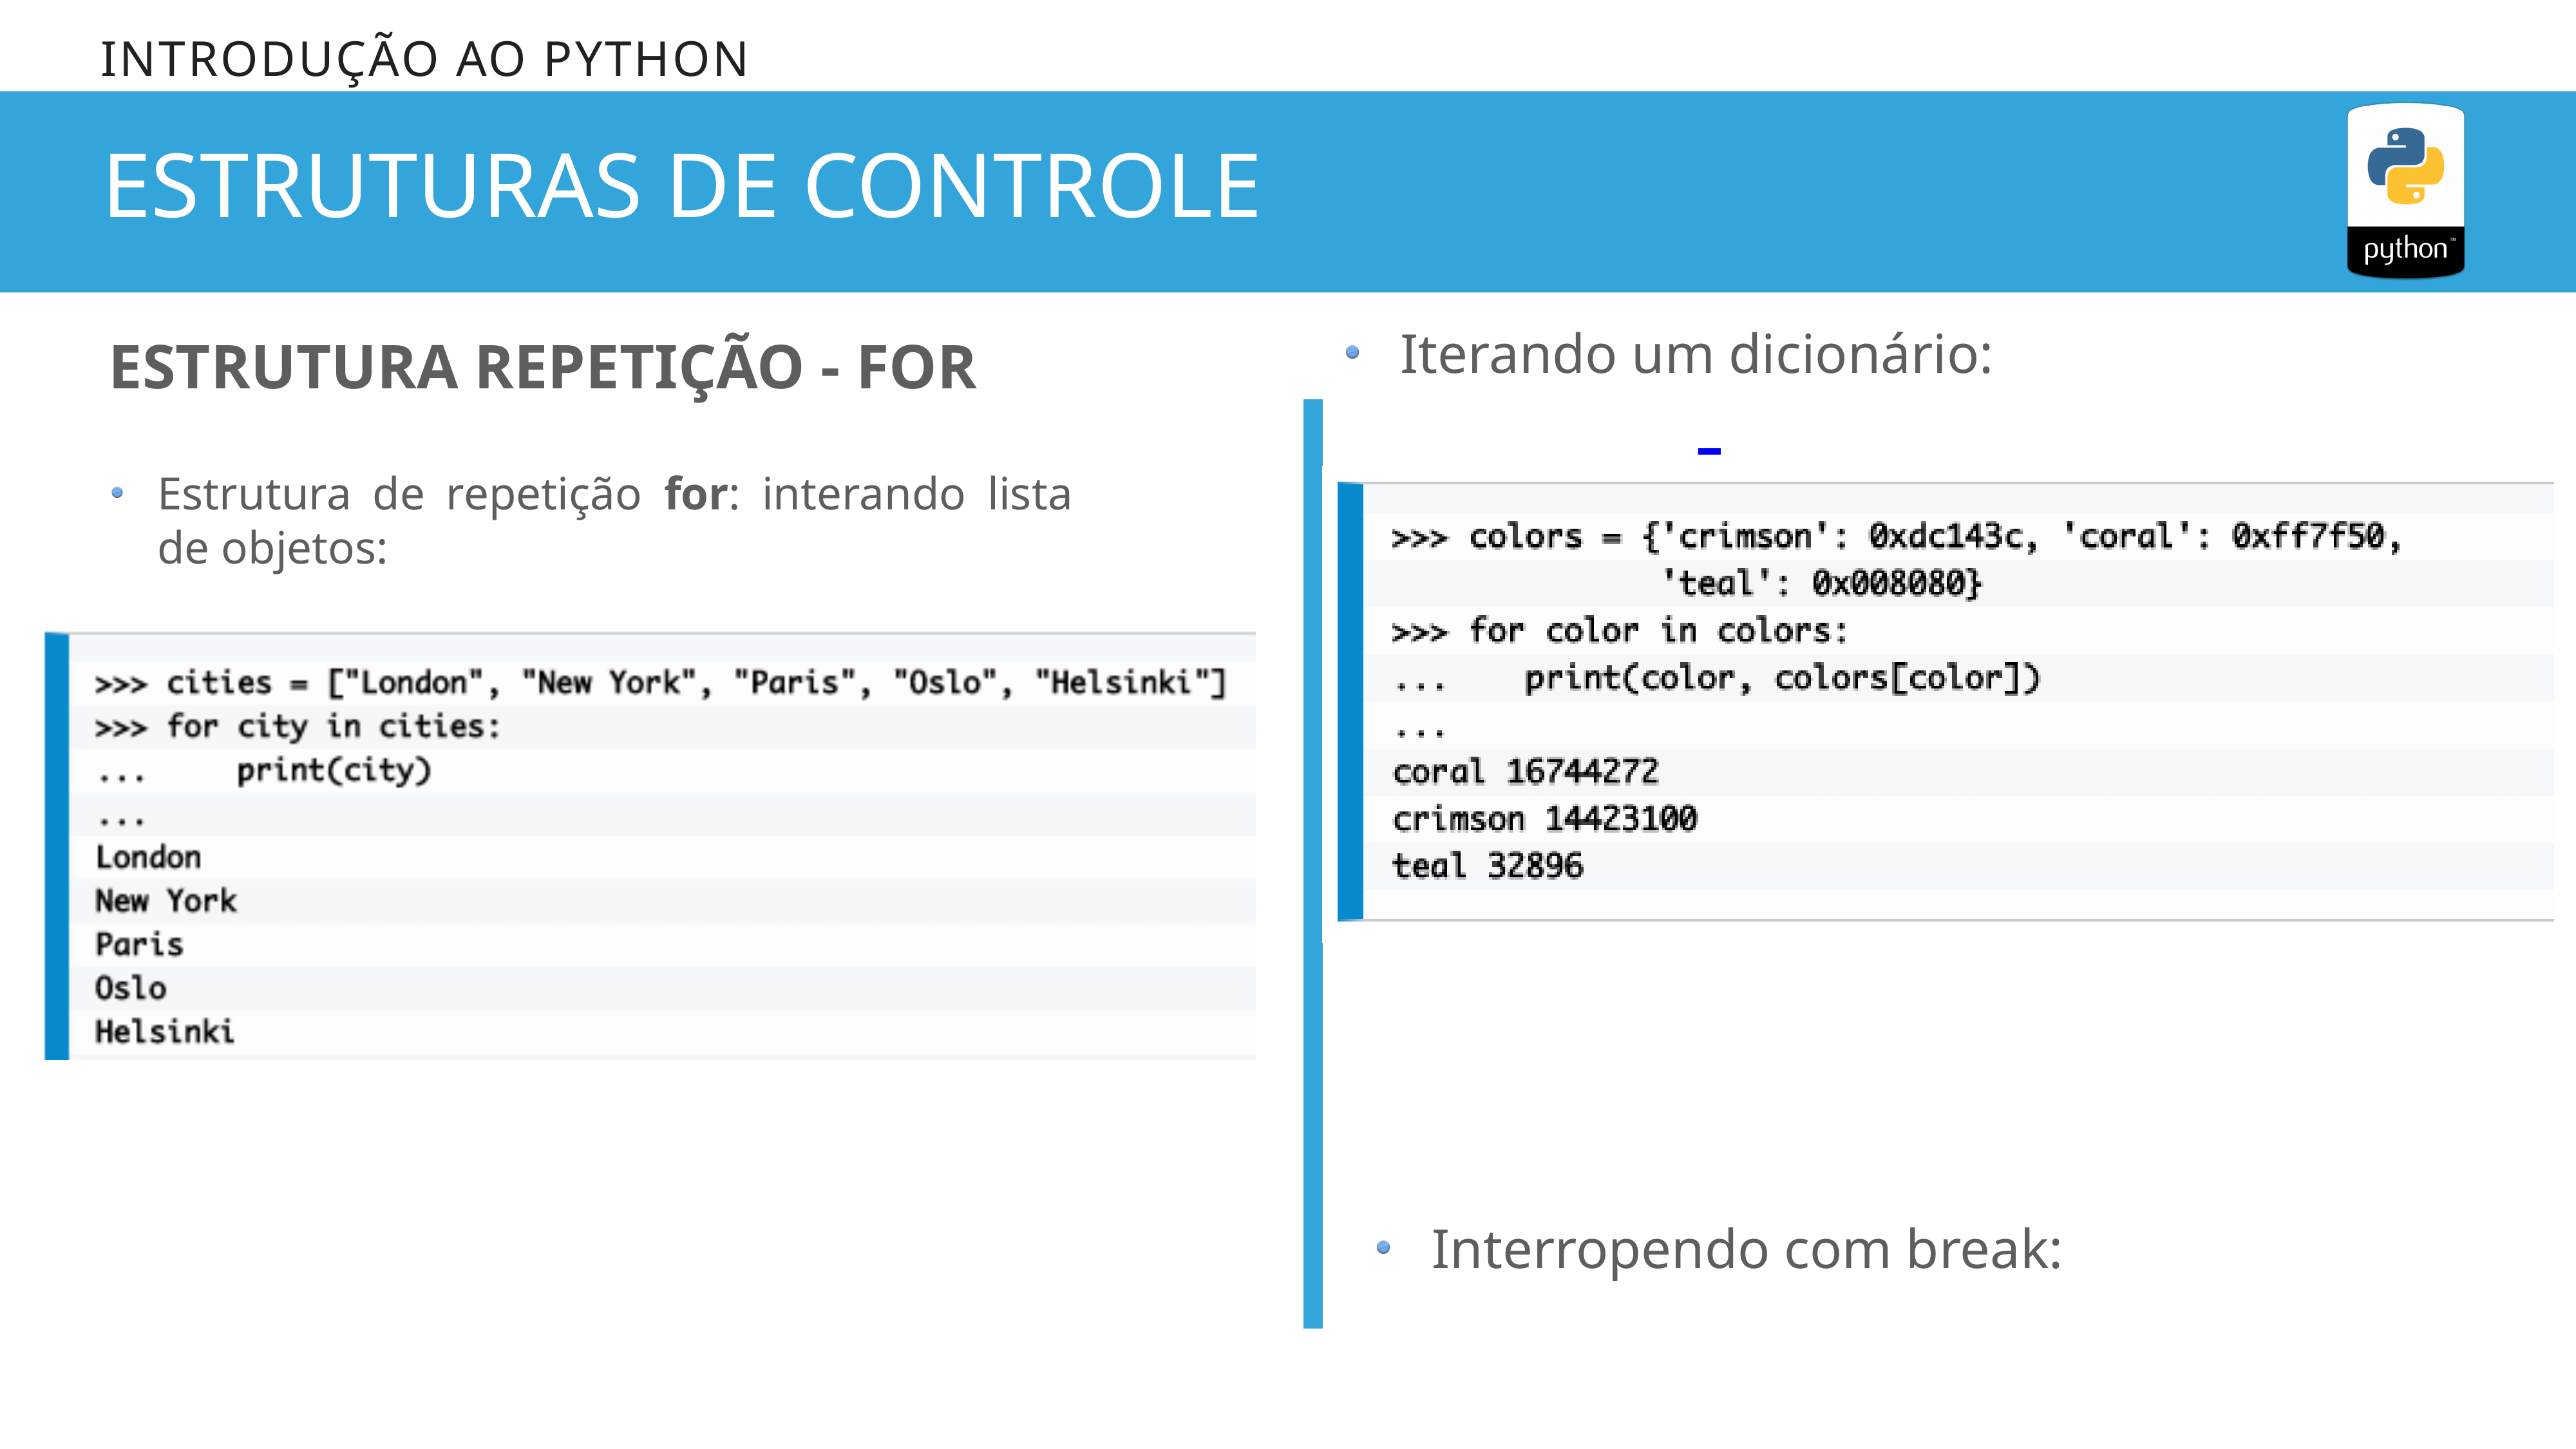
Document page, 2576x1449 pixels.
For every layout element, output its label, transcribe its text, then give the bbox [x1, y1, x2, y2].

picture [1322, 466, 2554, 943]
text_box [1692, 446, 1727, 466]
text_box Interropendo com break: [1370, 1209, 2506, 1341]
text_box Iterando um dicionário: [1339, 314, 2475, 446]
picture [24, 611, 1256, 1061]
list introdução ao python [80, 23, 2295, 91]
text_box ESTRUTURA REPETIÇÃO - FOR [103, 323, 1023, 486]
picture [2316, 102, 2496, 281]
picture [111, 486, 124, 498]
picture [1345, 344, 1360, 359]
picture [1376, 1239, 1391, 1255]
title ESTRUTURAS DE CONTROLE [0, 91, 2576, 293]
text_box Estrutura de repetição for: interando lista de objetos: [106, 460, 1079, 592]
